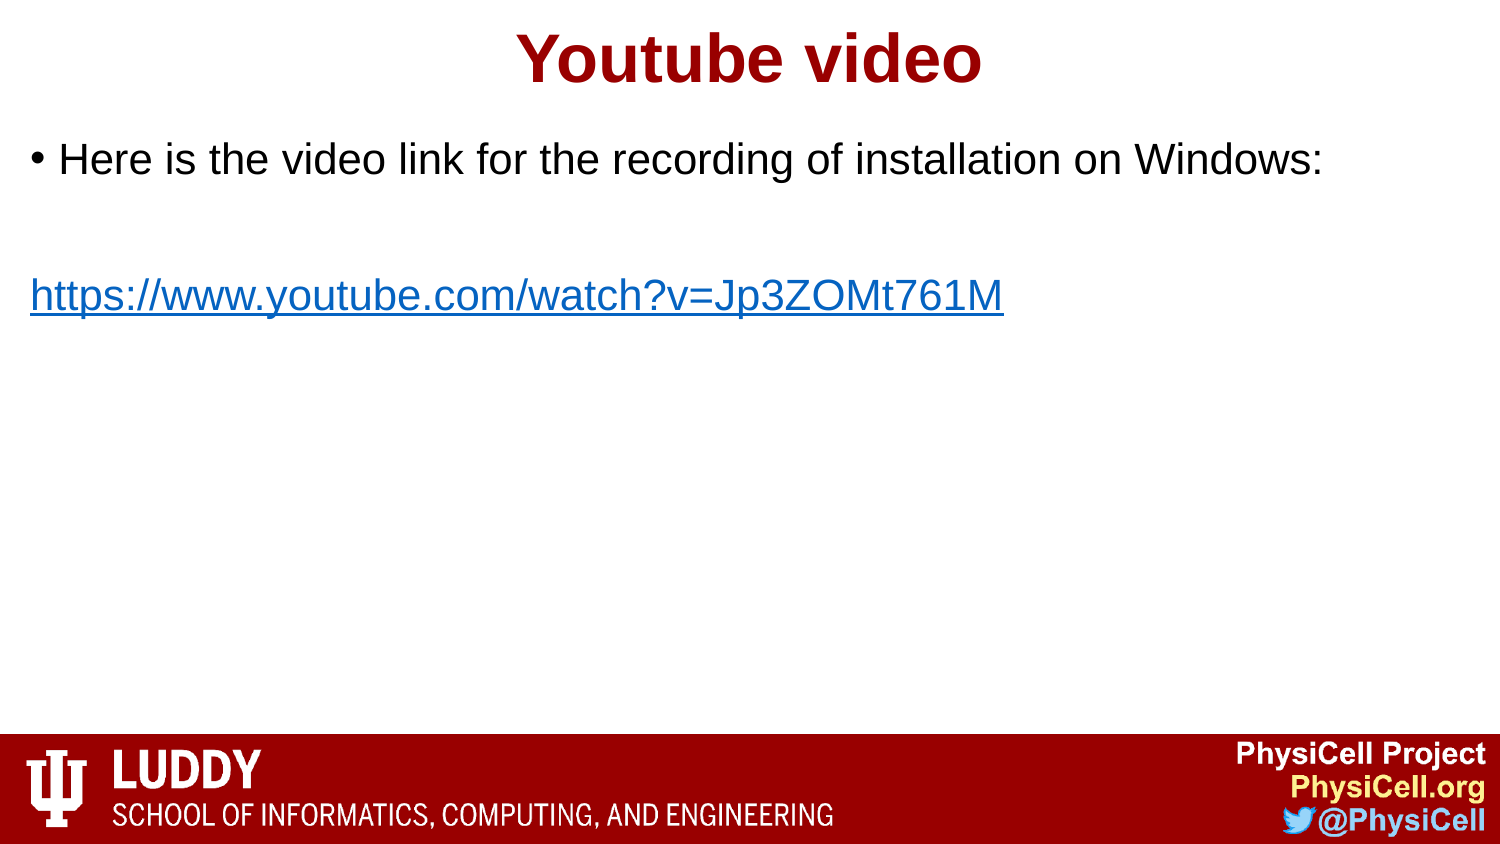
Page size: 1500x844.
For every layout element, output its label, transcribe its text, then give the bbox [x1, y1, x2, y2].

picture [0, 739, 1500, 844]
list Here is the video link for the recording of installation on Windows: https://www.youtube.com/watch?v=Jp3ZOMt761M [0, 123, 1500, 739]
title Youtube video [0, 0, 1500, 121]
